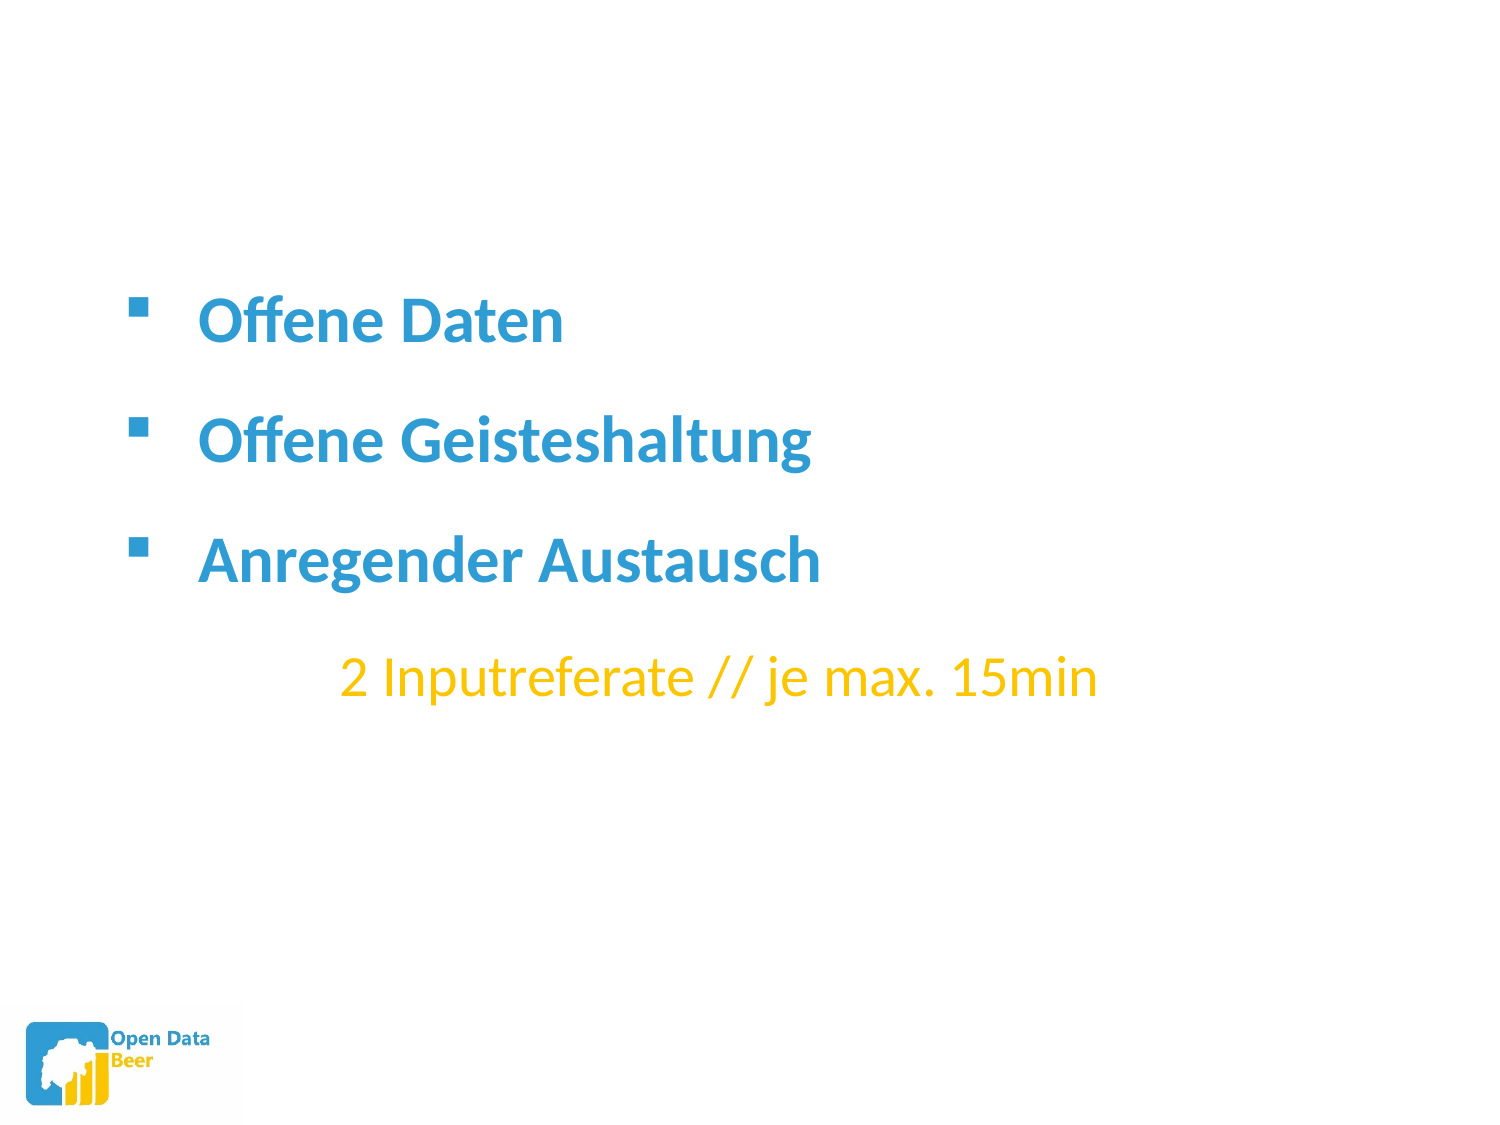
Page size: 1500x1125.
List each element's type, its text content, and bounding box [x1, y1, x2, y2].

text_box 2 Inputreferate // je max. 15min [324, 630, 1190, 715]
picture [0, 1003, 243, 1125]
text_box Offene Daten Offene Geisteshaltung Anregender Austausch [108, 228, 1164, 603]
